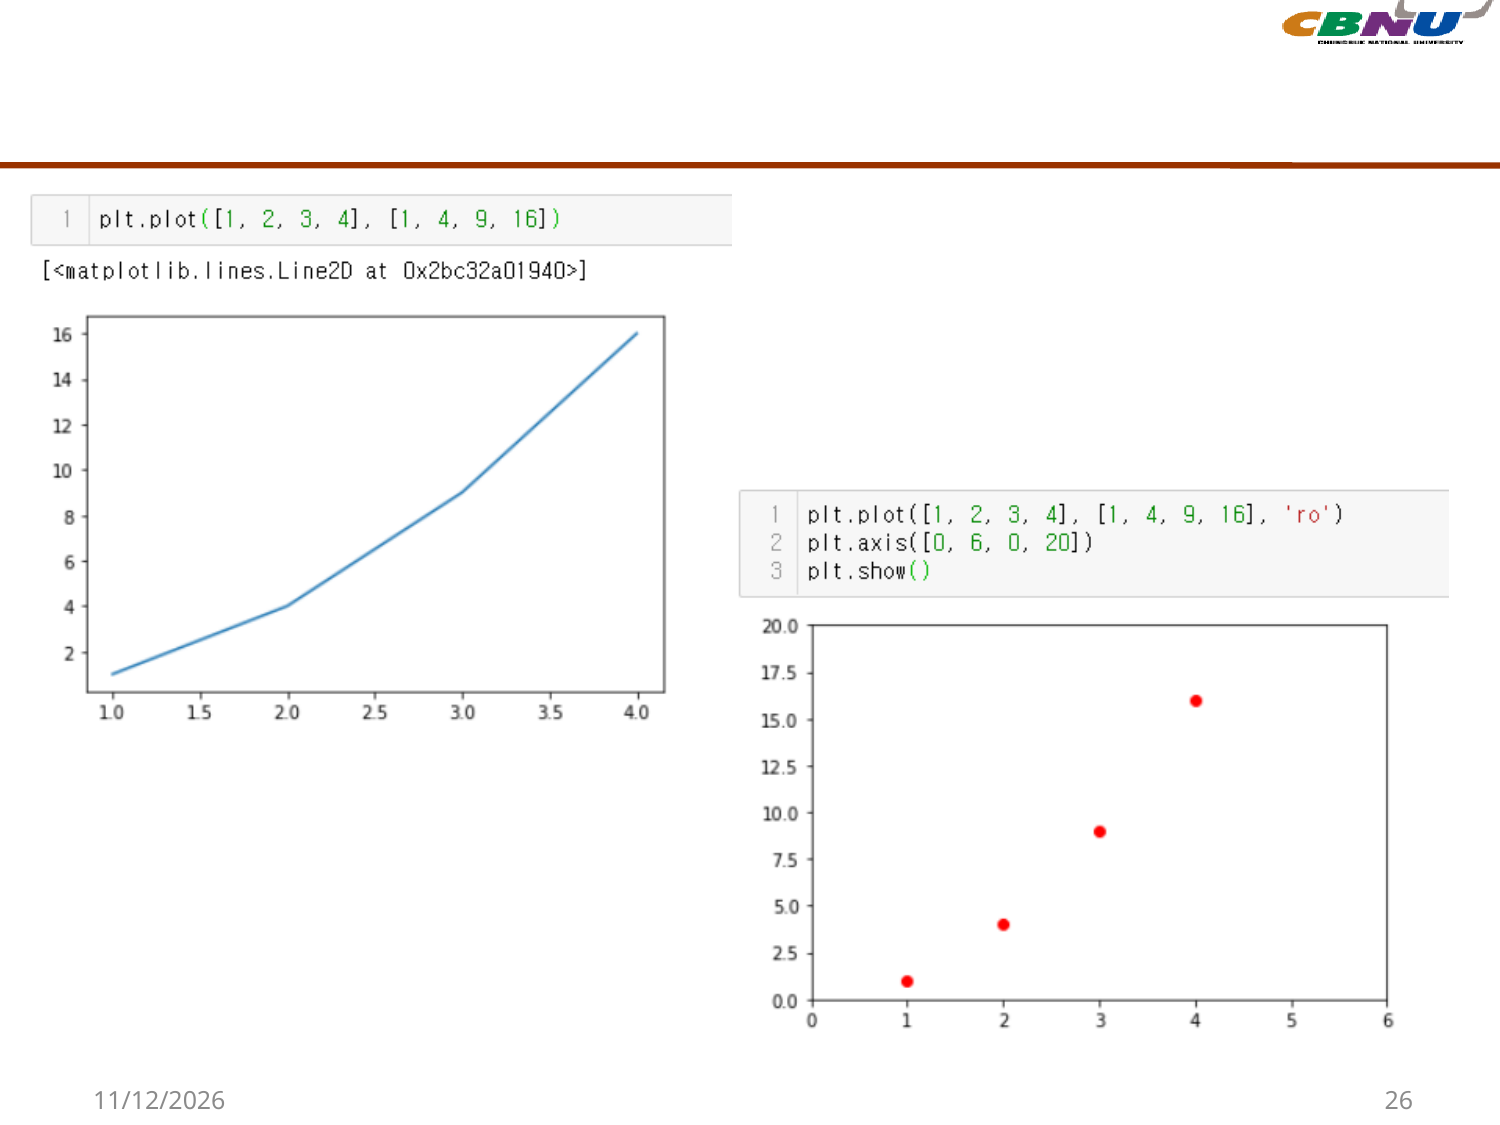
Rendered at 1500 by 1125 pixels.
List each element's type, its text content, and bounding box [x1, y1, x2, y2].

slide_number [78, 1078, 429, 1125]
picture [23, 182, 732, 741]
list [735, 479, 1449, 1049]
slide_number 26 [1078, 1078, 1429, 1125]
picture [1277, 0, 1500, 47]
